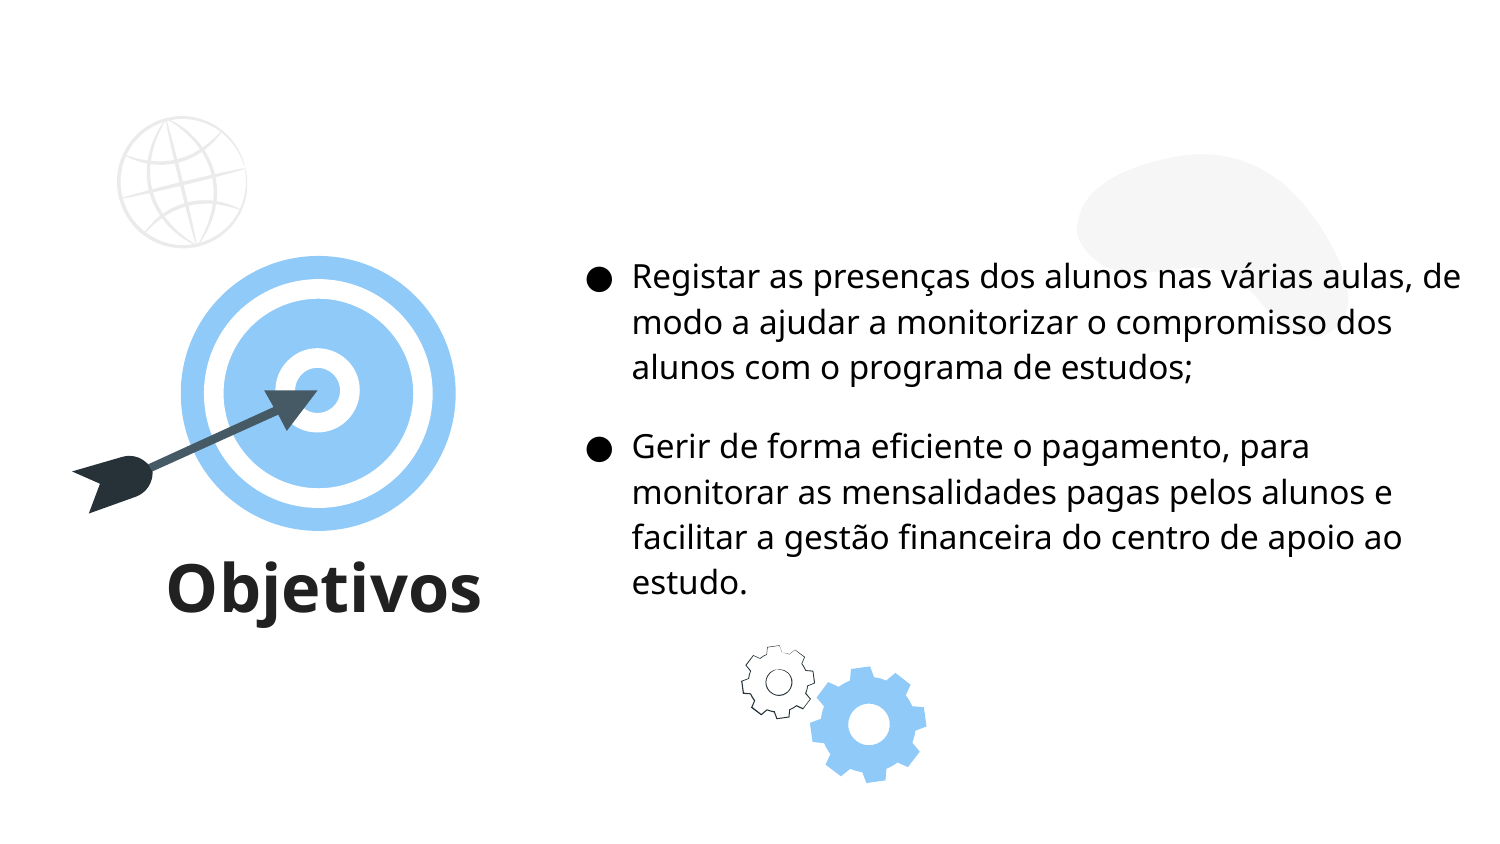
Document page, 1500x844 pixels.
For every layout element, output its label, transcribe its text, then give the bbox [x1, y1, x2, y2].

title Objetivos [116, 531, 533, 641]
list Registar as presenças dos alunos nas várias aulas, de modo a ajudar a monitorizar o compromisso dos alunos com o programa de estudos; Gerir de forma eficiente o pagamento, para monitorar as mensalidades pagas pelos alunos e facilitar a gestão financeira do centro de apoio ao estudo. [569, 405, 1483, 723]
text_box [71, 255, 456, 532]
